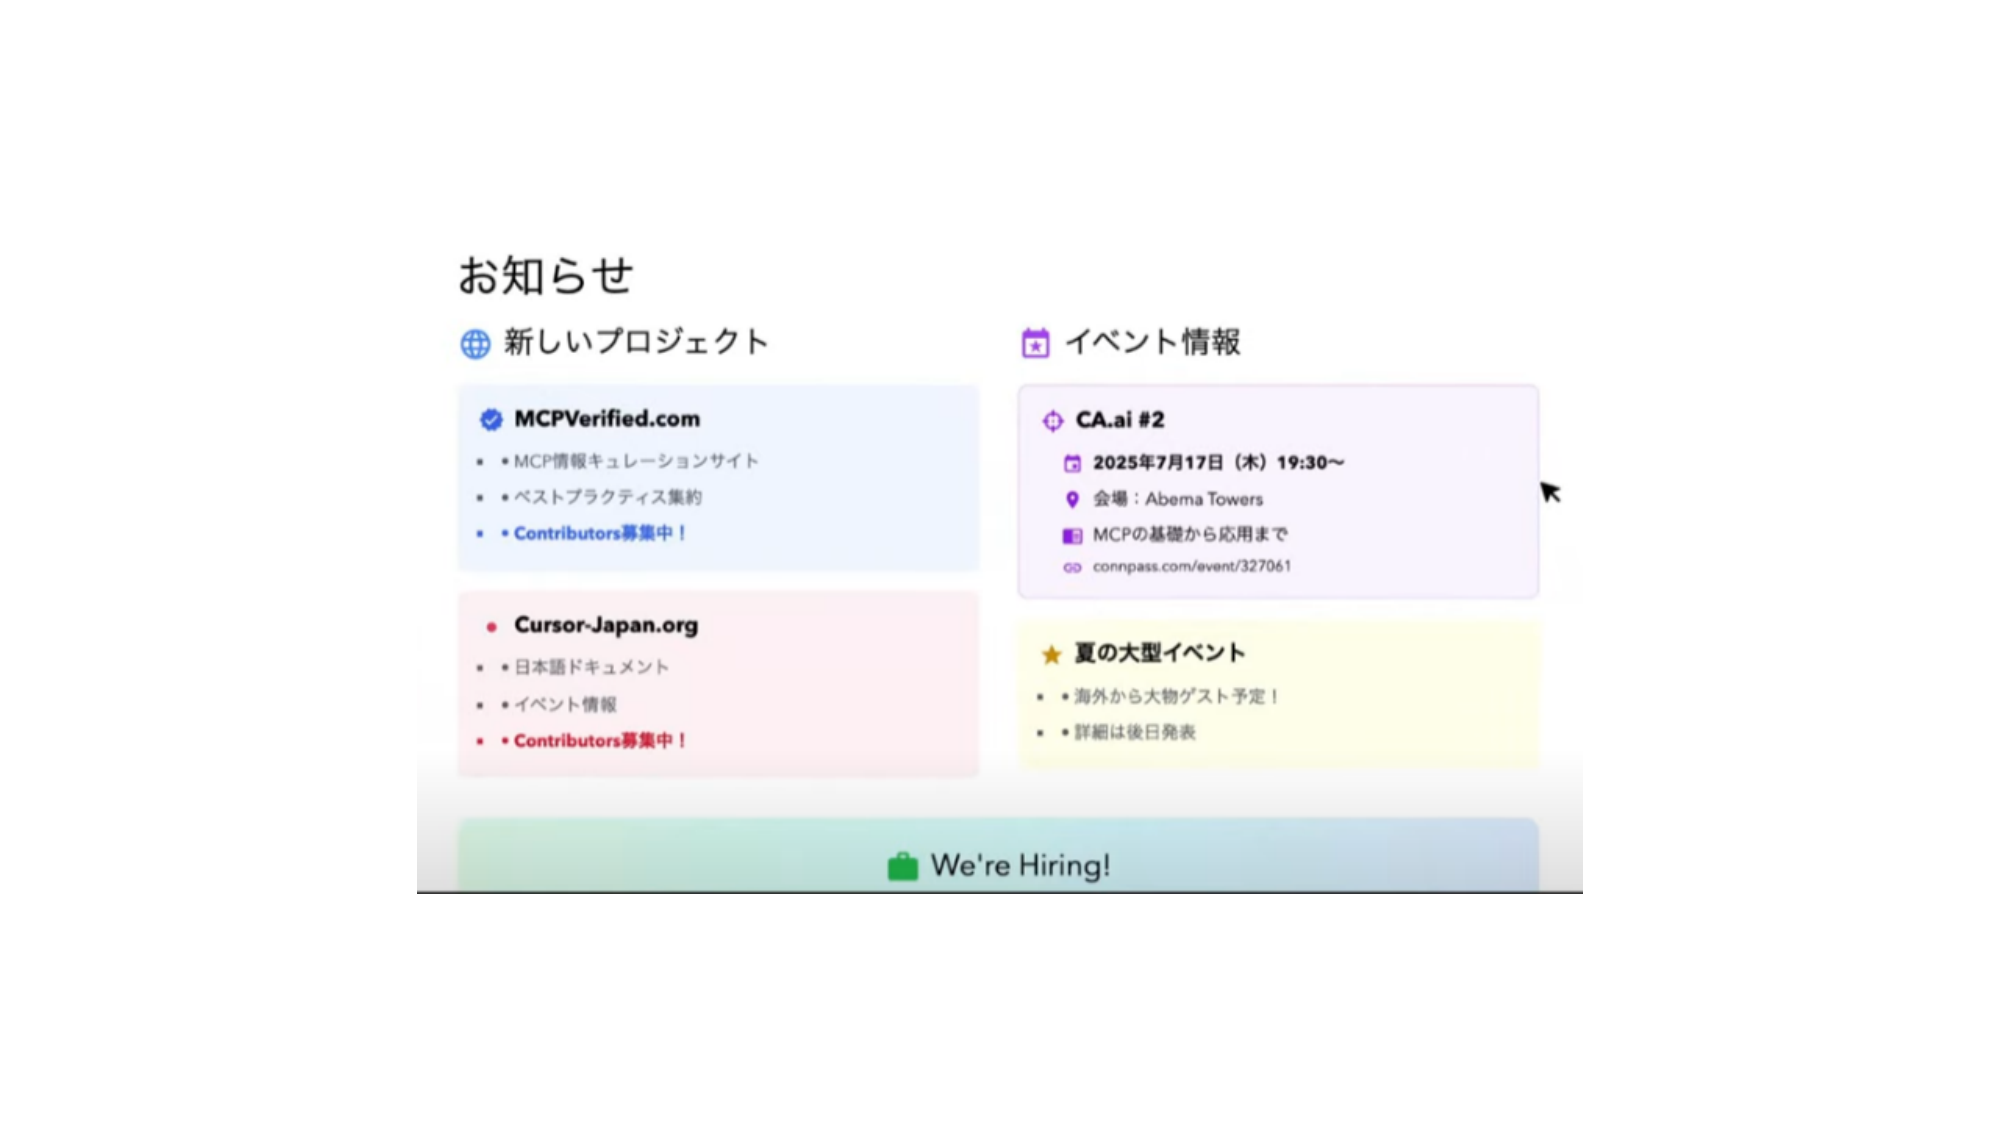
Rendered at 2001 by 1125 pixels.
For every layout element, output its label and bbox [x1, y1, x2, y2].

picture [417, 231, 1583, 894]
